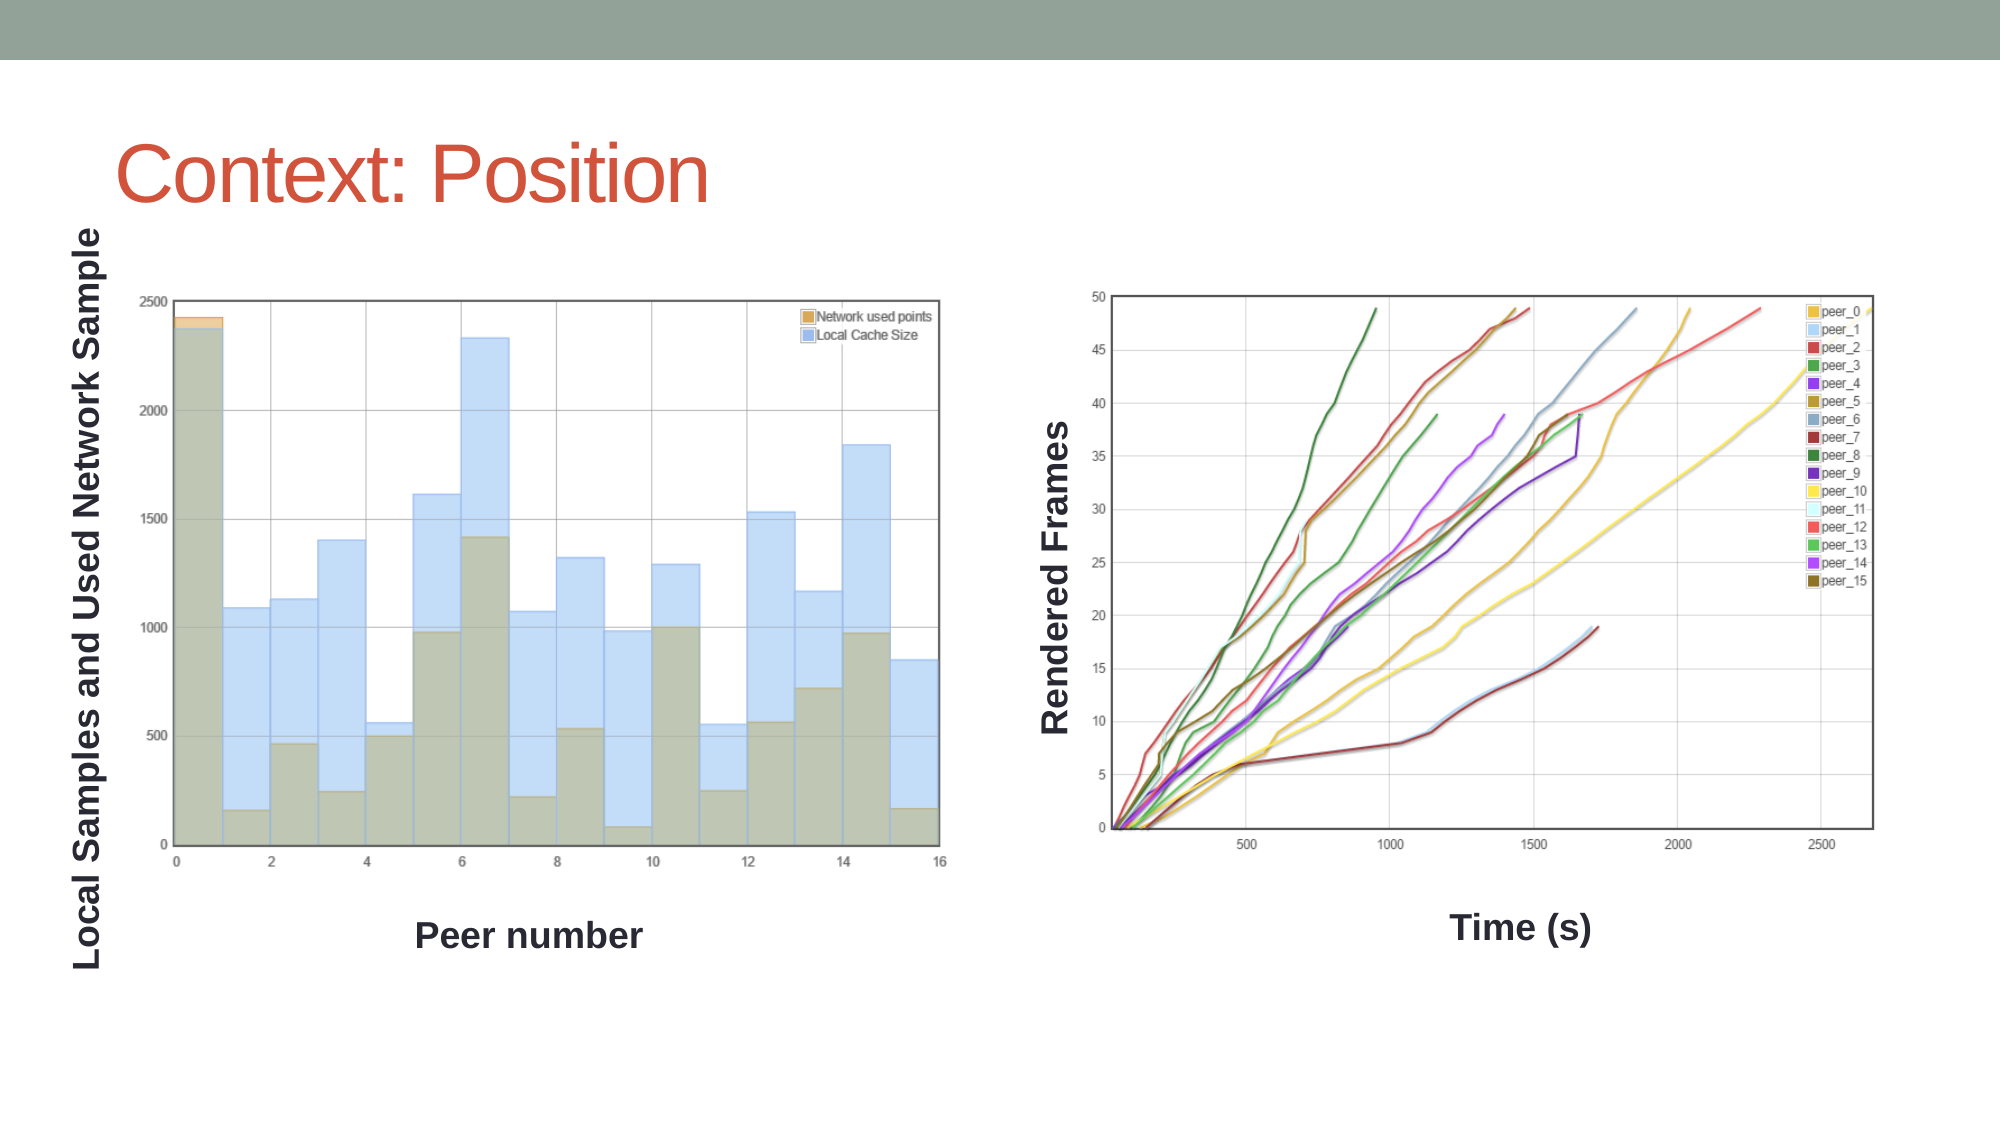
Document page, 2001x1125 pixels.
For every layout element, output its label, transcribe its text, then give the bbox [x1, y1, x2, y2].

text_box Peer number [399, 903, 701, 964]
text_box Time (s) [1434, 895, 1662, 956]
text_box Local Samples and Used Network Sample [53, 197, 114, 987]
picture [1084, 285, 1901, 867]
text_box Rendered Frames [1022, 185, 1083, 752]
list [128, 285, 1001, 885]
title Context: Position [99, 87, 1900, 250]
